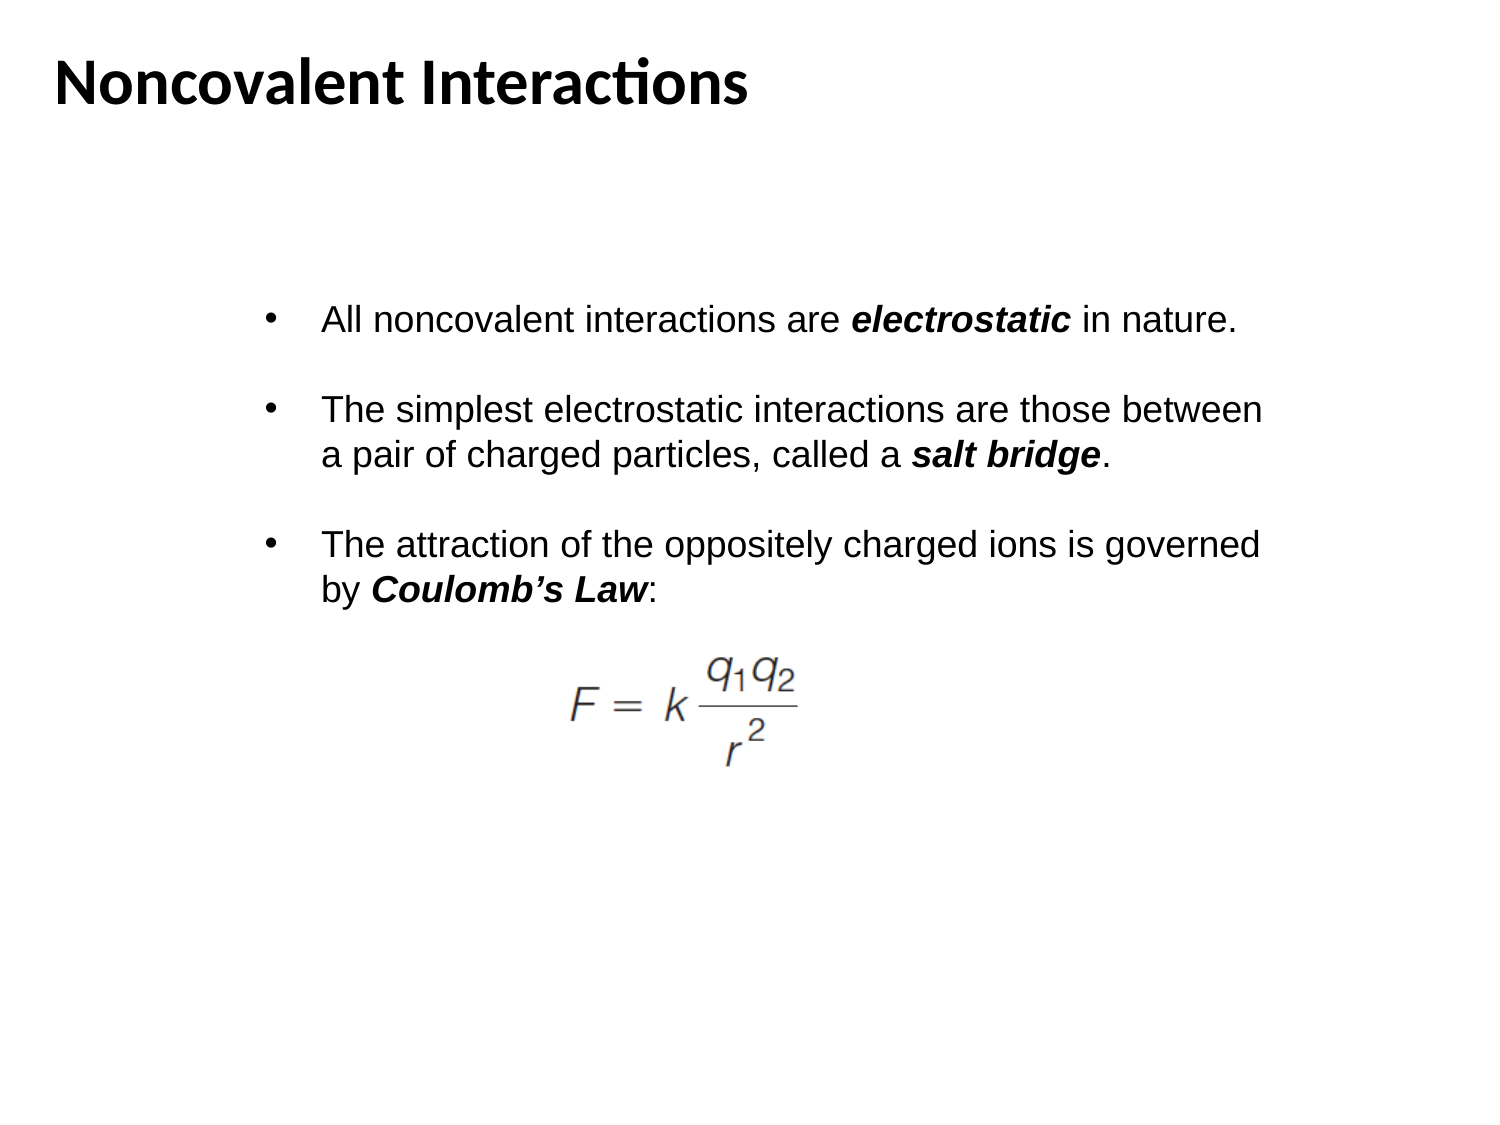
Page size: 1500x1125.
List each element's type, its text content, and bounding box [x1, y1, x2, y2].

text_box Noncovalent Interactions [40, 30, 766, 126]
picture [562, 649, 812, 776]
text_box All noncovalent interactions are electrostatic in nature. The simplest electrostatic interactions are those between a pair of charged particles, called a salt bridge. The attraction of the oppositely charged ions is governed by Coulomb’s Law: [249, 287, 1288, 618]
